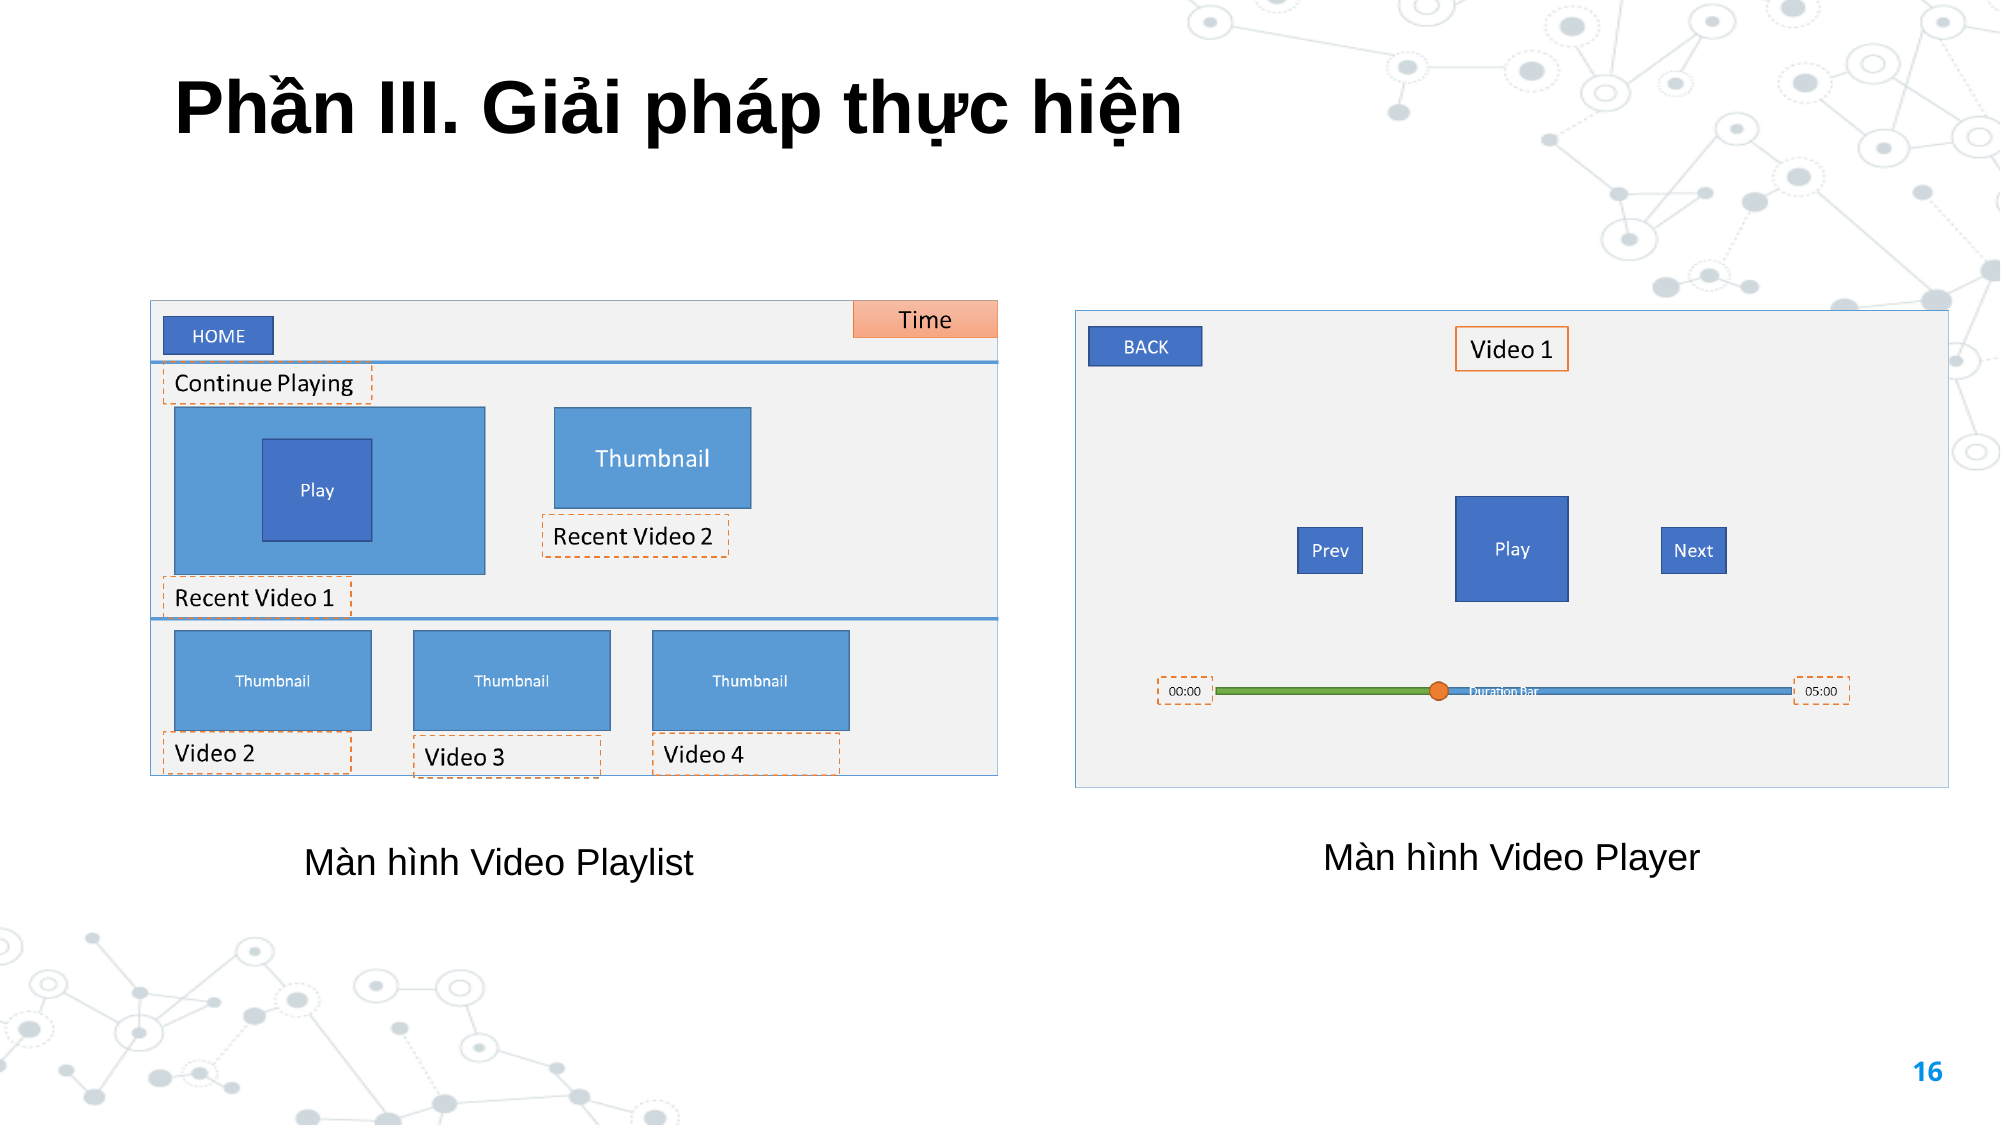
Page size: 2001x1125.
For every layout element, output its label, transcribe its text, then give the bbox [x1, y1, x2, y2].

text_box Màn hình Video Playlist [26, 830, 972, 891]
text_box Màn hình Video Player [1039, 825, 1985, 886]
picture [0, 0, 2001, 1125]
text_box Phần III. Giải pháp thực hiện [159, 51, 1371, 157]
slide_number 16 [1838, 1038, 1959, 1125]
